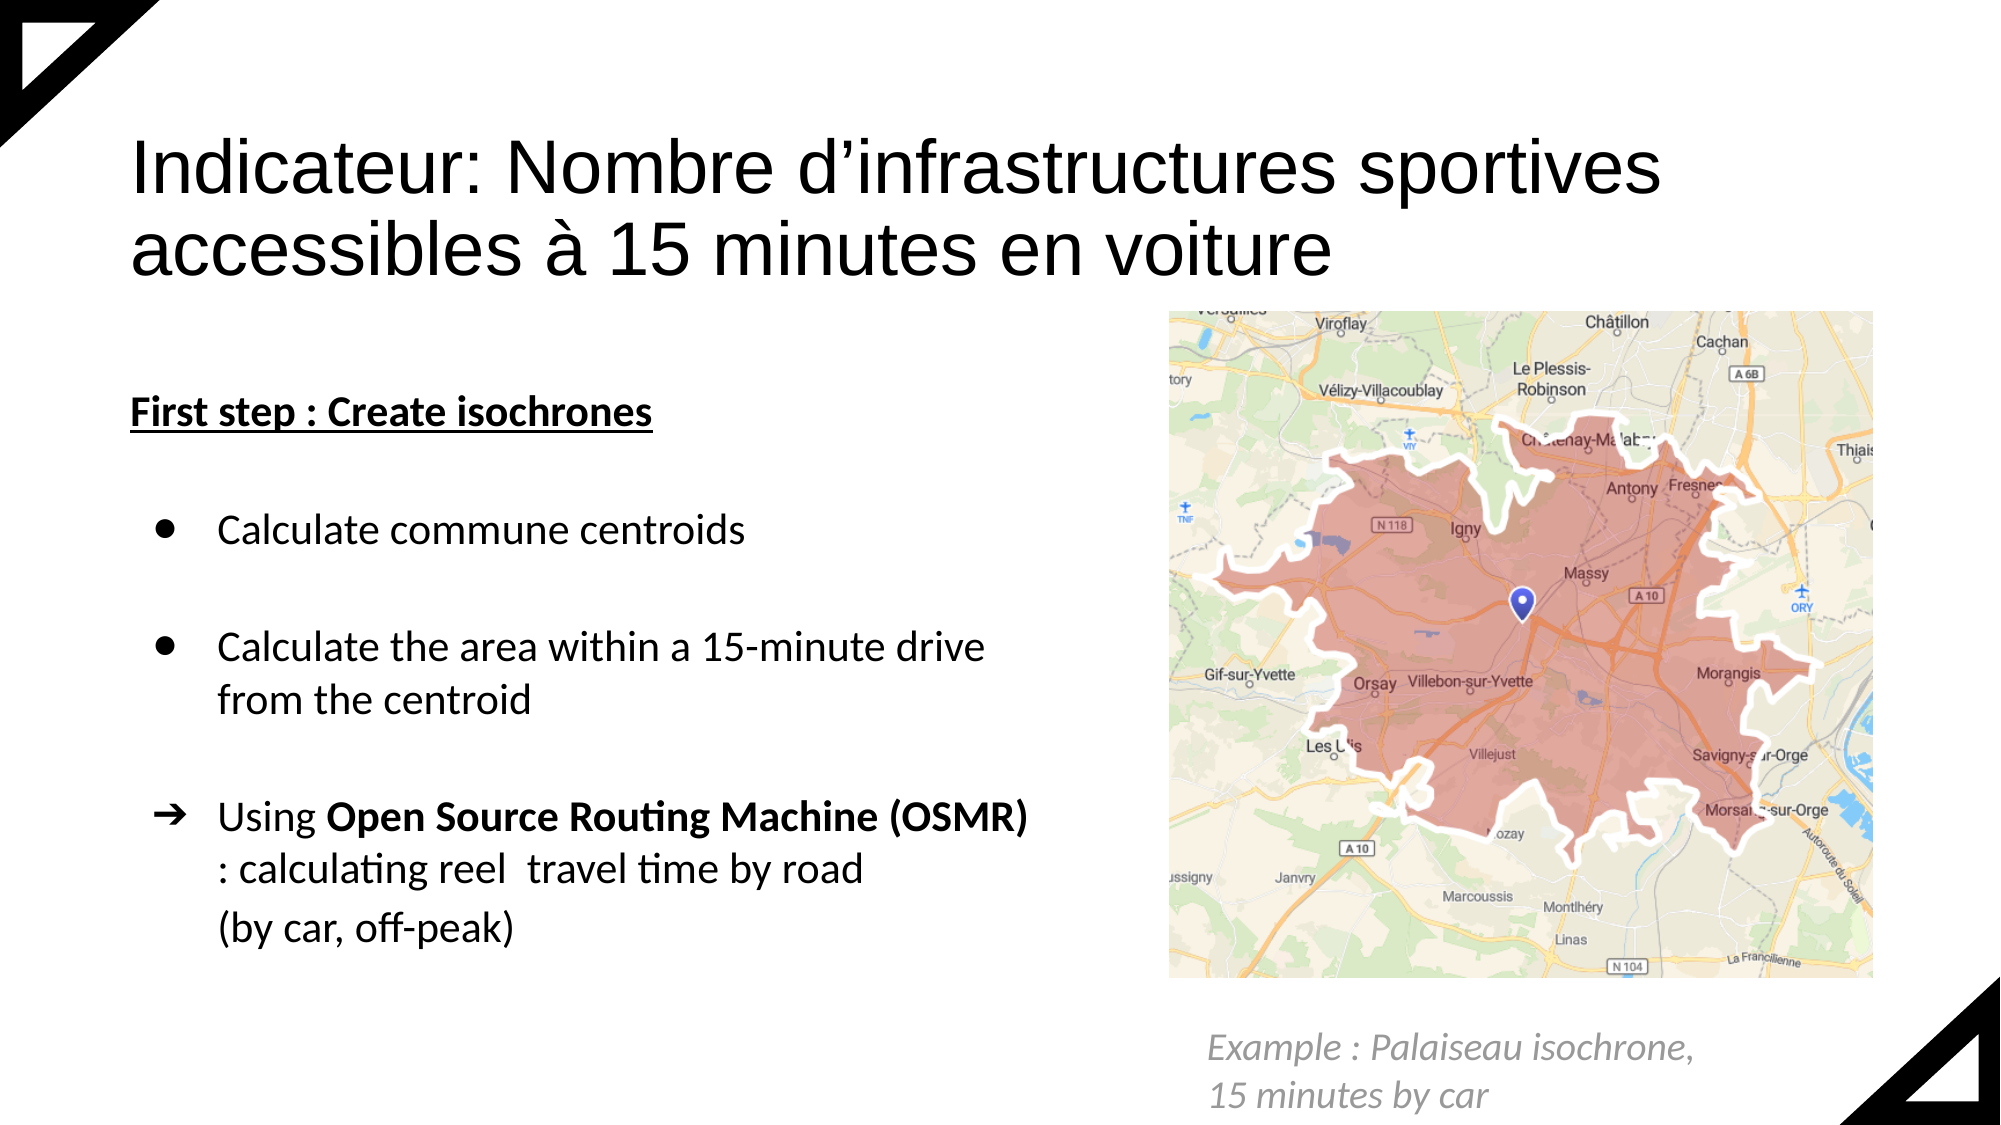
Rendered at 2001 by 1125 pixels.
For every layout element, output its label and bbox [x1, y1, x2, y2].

text_box [0, 0, 2000, 1125]
